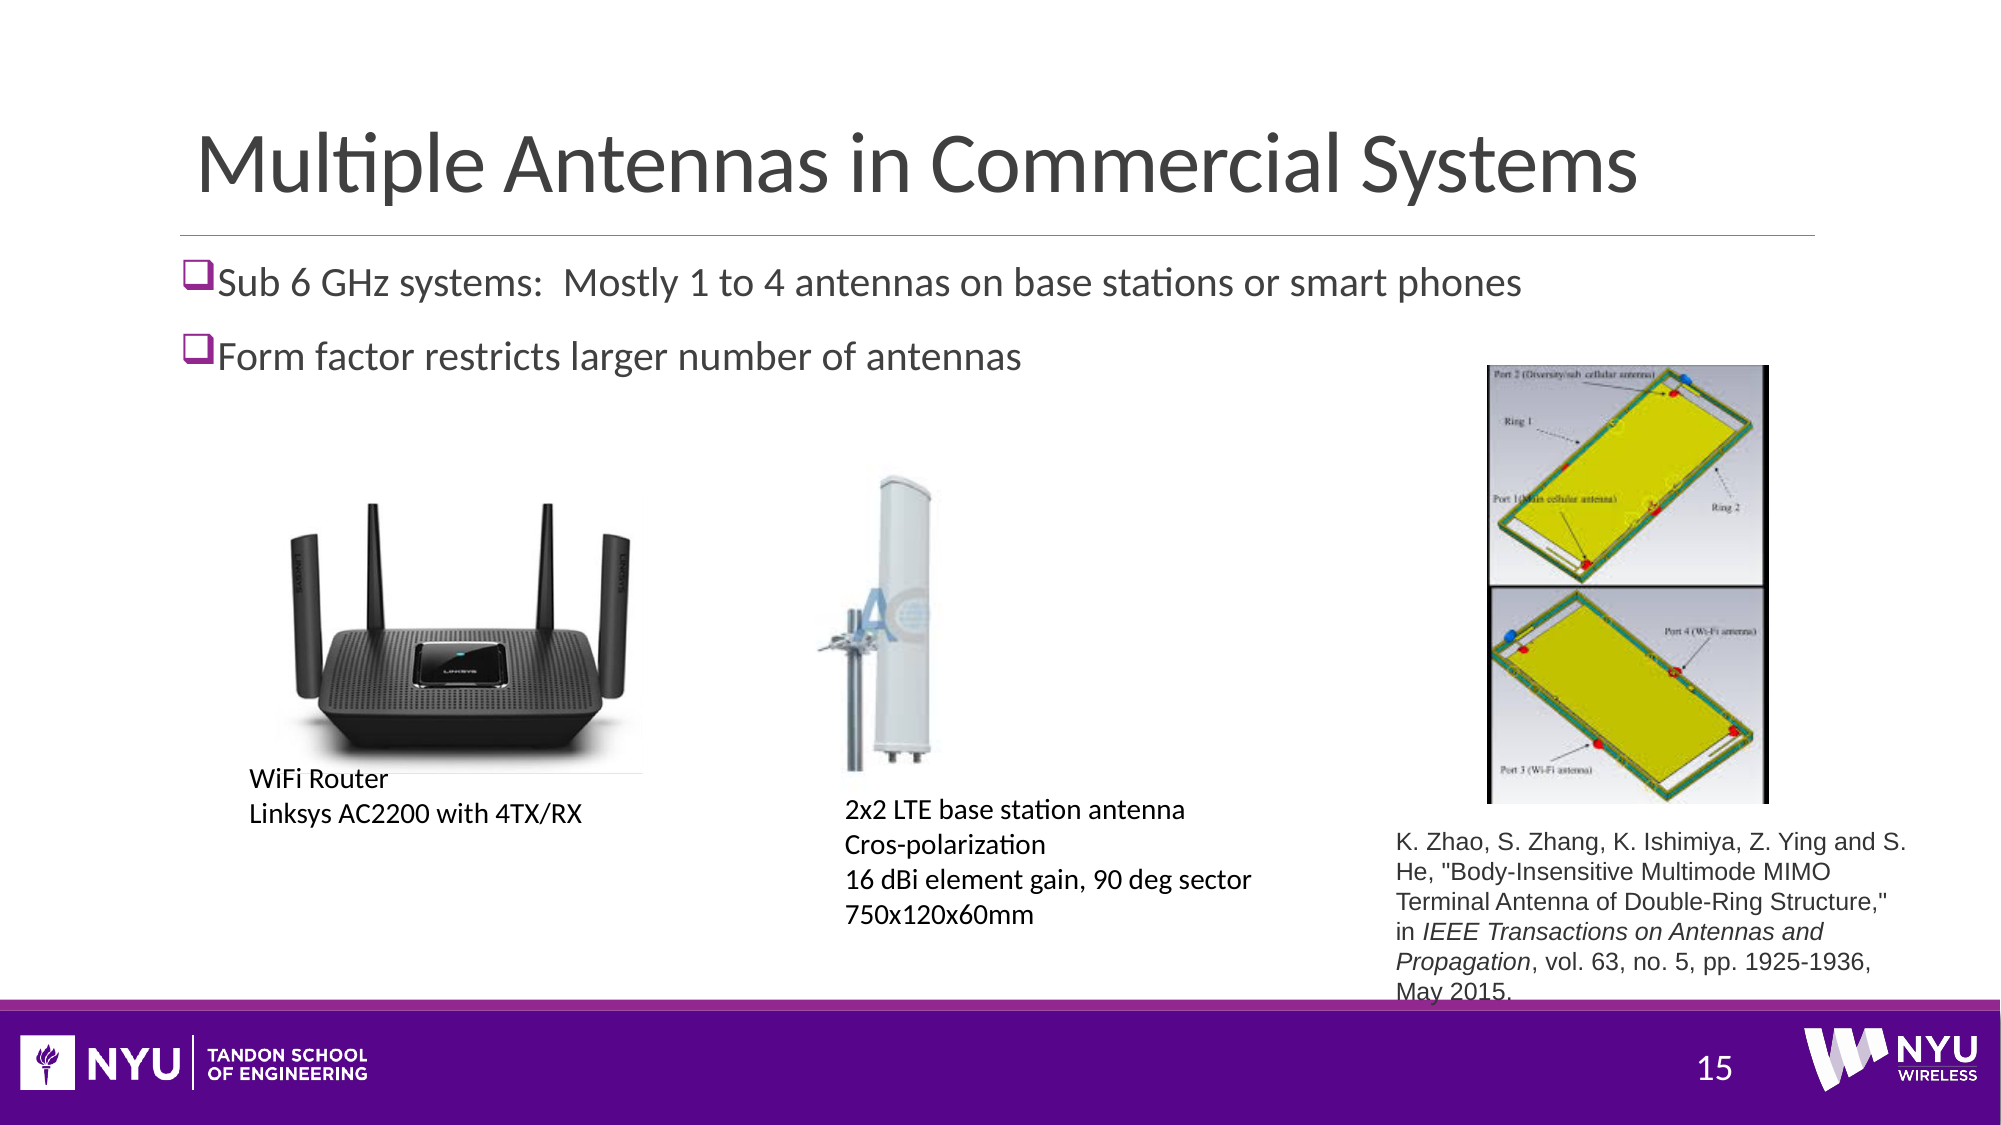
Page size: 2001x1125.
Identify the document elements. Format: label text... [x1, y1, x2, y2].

text_box 2x2 LTE base station antenna Cros-polarization 16 dBi element gain, 90 deg sector 750x120x60mm [830, 782, 1268, 938]
list Sub 6 GHz systems: Mostly 1 to 4 antennas on base stations or smart phones Form factor restricts larger number of antennas [180, 252, 1830, 963]
slide_number 15 [1533, 1035, 1749, 1096]
text_box WiFi Router Linksys AC2200 with 4TX/RX [234, 752, 598, 837]
picture [273, 491, 643, 775]
picture [1486, 365, 1770, 804]
text_box K. Zhao, S. Zhang, K. Ishimiya, Z. Ying and S. He, "Body-Insensitive Multimode MIMO Terminal Antenna of Double-Ring Structure," in IEEE Transactions on Antennas and Propagation, vol. 63, no. 5, pp. 1925-1936, May 2015. [1381, 818, 1941, 1013]
title Multiple Antennas in Commercial Systems [180, 47, 1830, 218]
picture [716, 439, 1069, 793]
